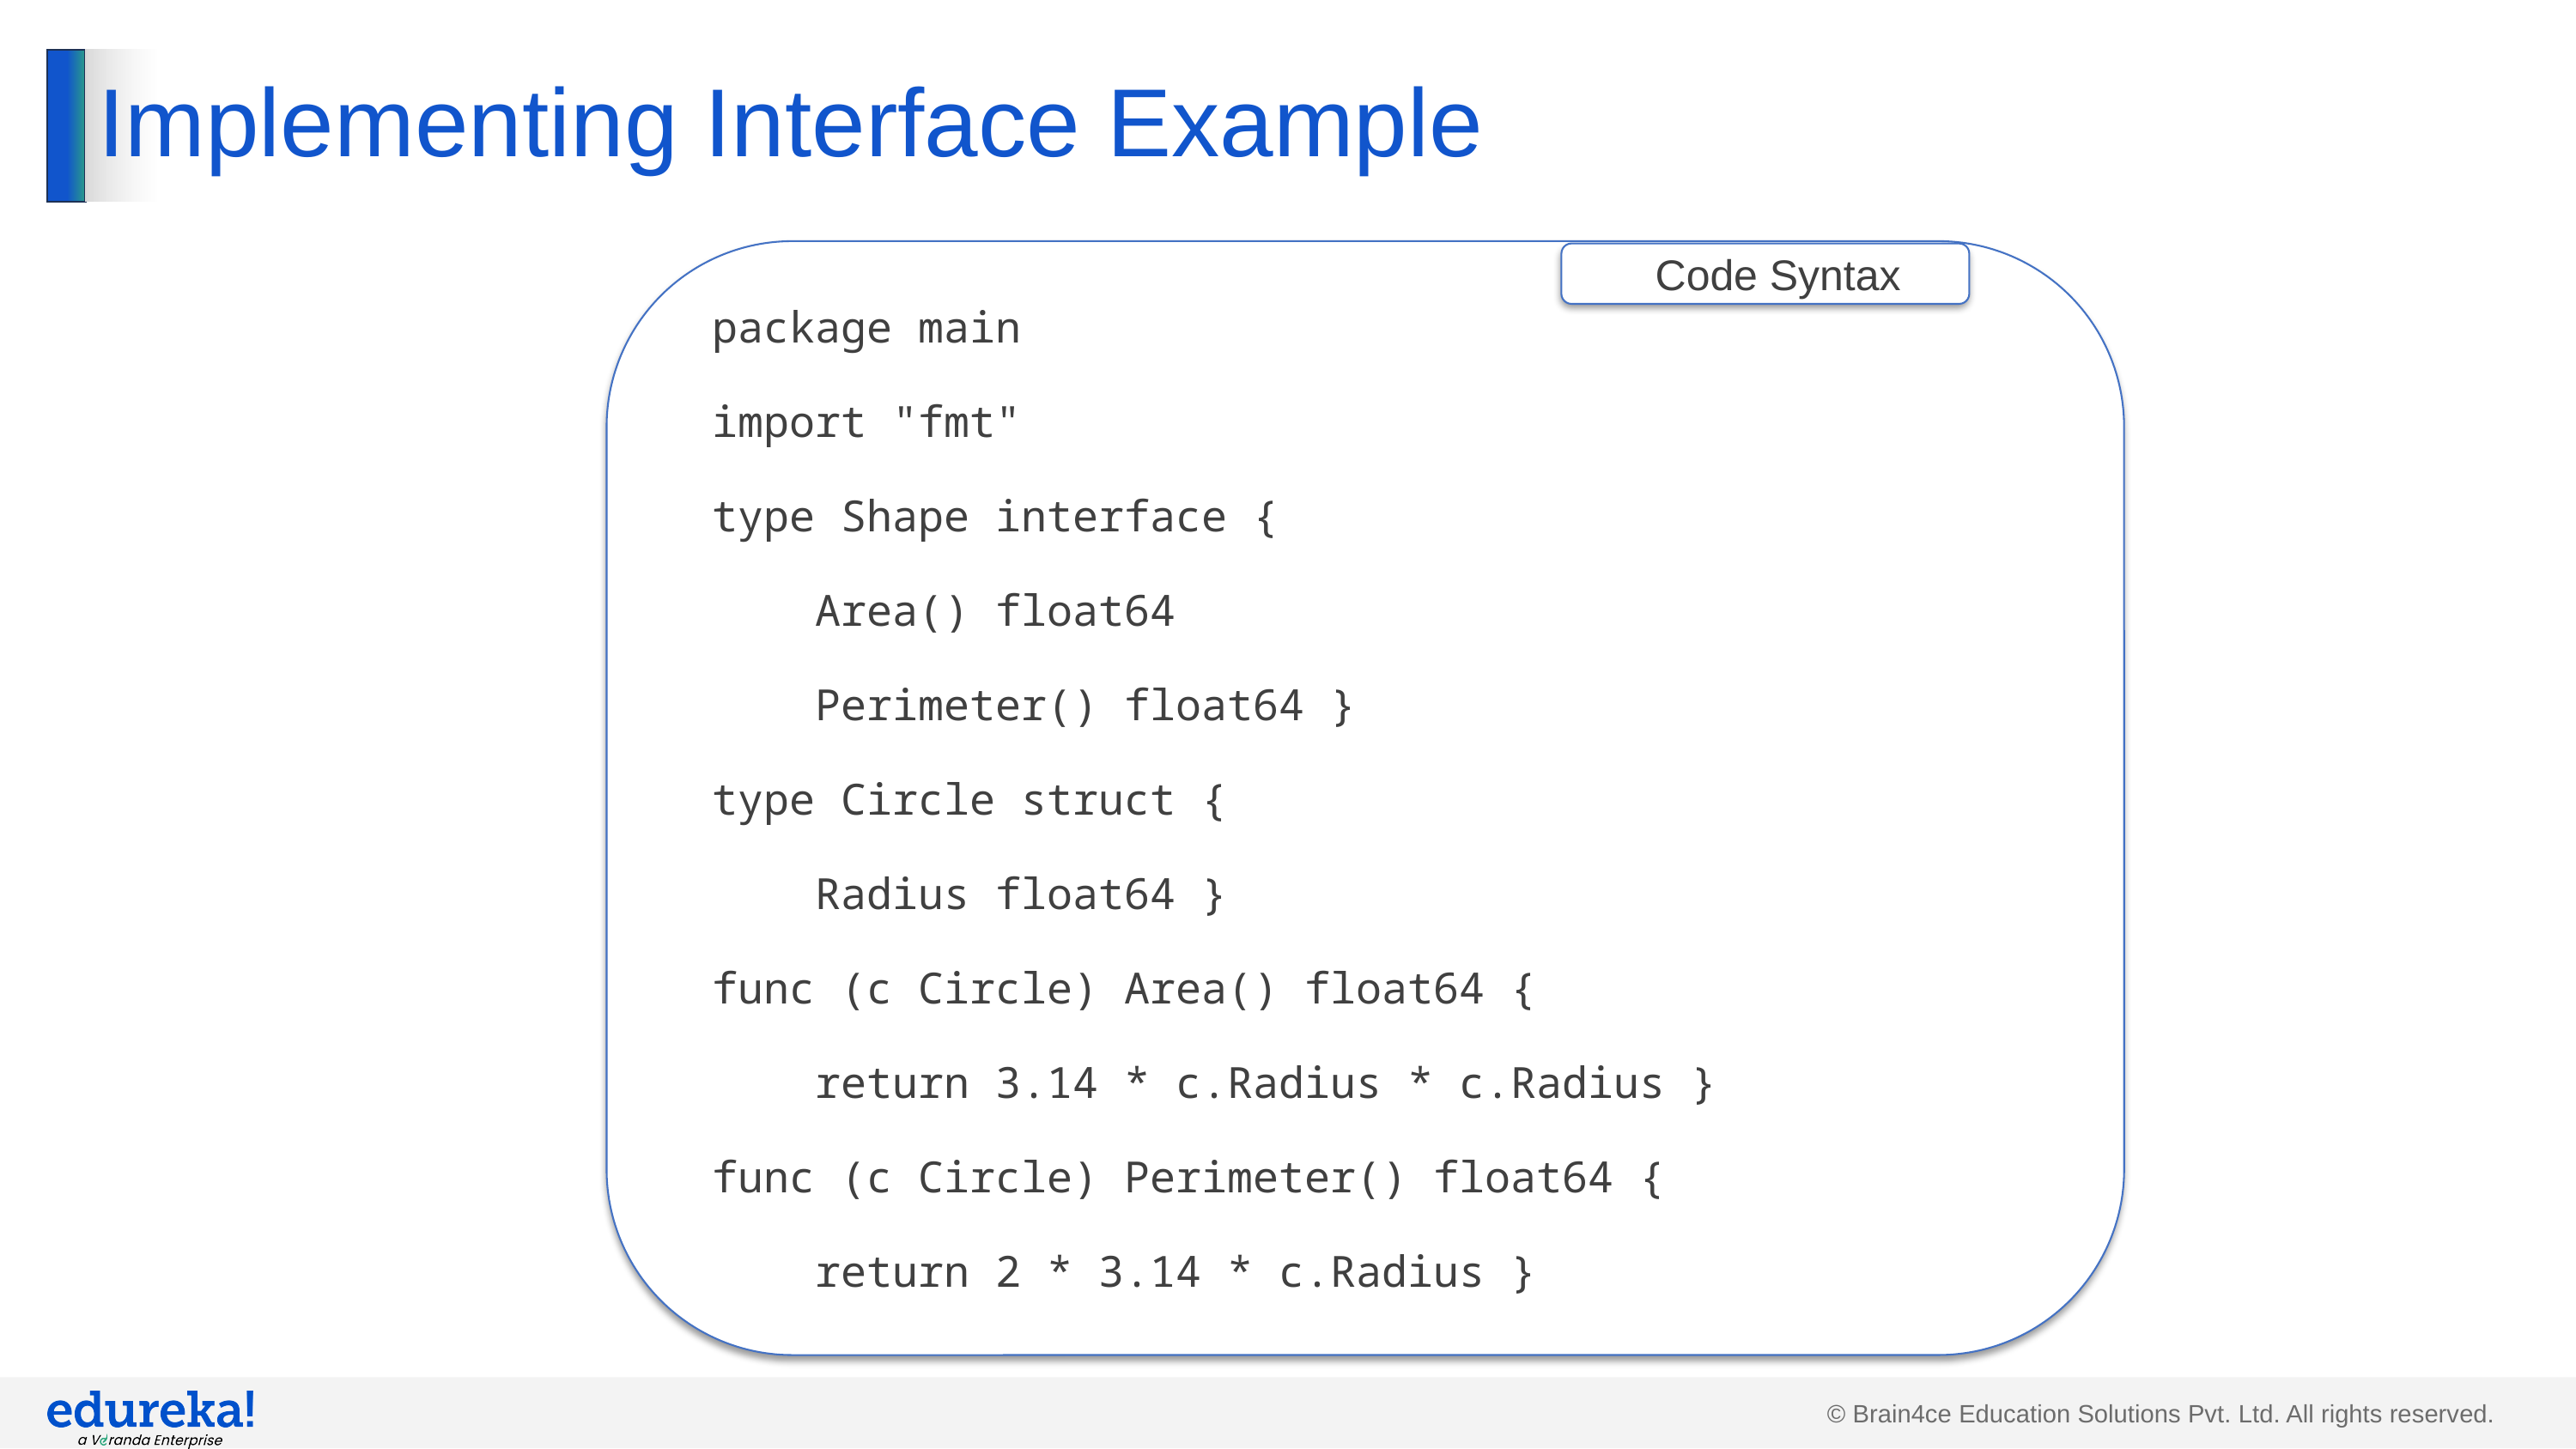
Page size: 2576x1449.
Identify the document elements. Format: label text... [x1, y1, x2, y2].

title Implementing Interface Example [85, 49, 2491, 202]
text_box Code Syntax [1561, 243, 1970, 304]
picture [47, 1391, 253, 1449]
text_box package main import "fmt" type Shape interface { Area() float64 Perimeter() float64 } type Circle struct { Radius float64 } func (c Circle) Area() float64 { return 3.14 * c.Radius * c.Radius } func (c Circle) Perimeter() float64 { return 2 * 3.14 * c.Radius } [606, 240, 2124, 1355]
